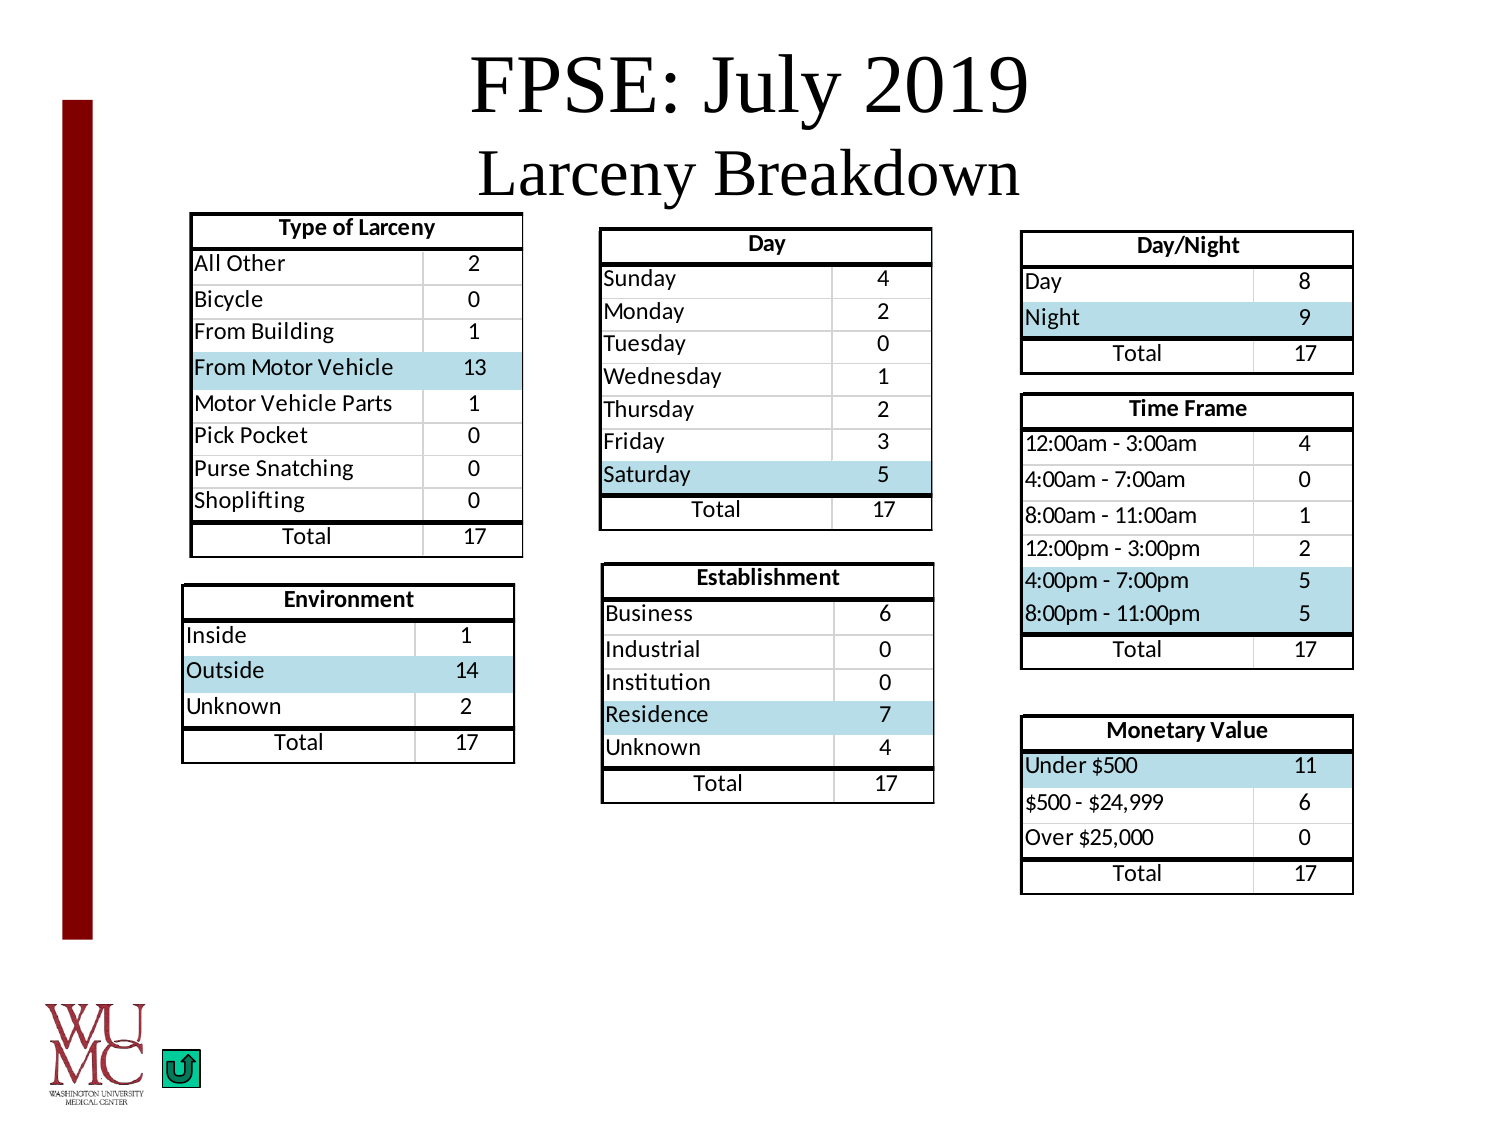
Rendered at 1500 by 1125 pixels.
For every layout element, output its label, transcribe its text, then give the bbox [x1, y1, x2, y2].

picture [1019, 714, 1356, 897]
picture [600, 562, 937, 806]
picture [598, 227, 935, 533]
picture [189, 212, 526, 560]
text_box [162, 1050, 201, 1088]
title FPSE: July 2019 Larceny Breakdown [112, 24, 1388, 213]
picture [41, 996, 156, 1113]
picture [1019, 392, 1356, 672]
picture [1019, 229, 1356, 377]
picture [180, 583, 517, 766]
